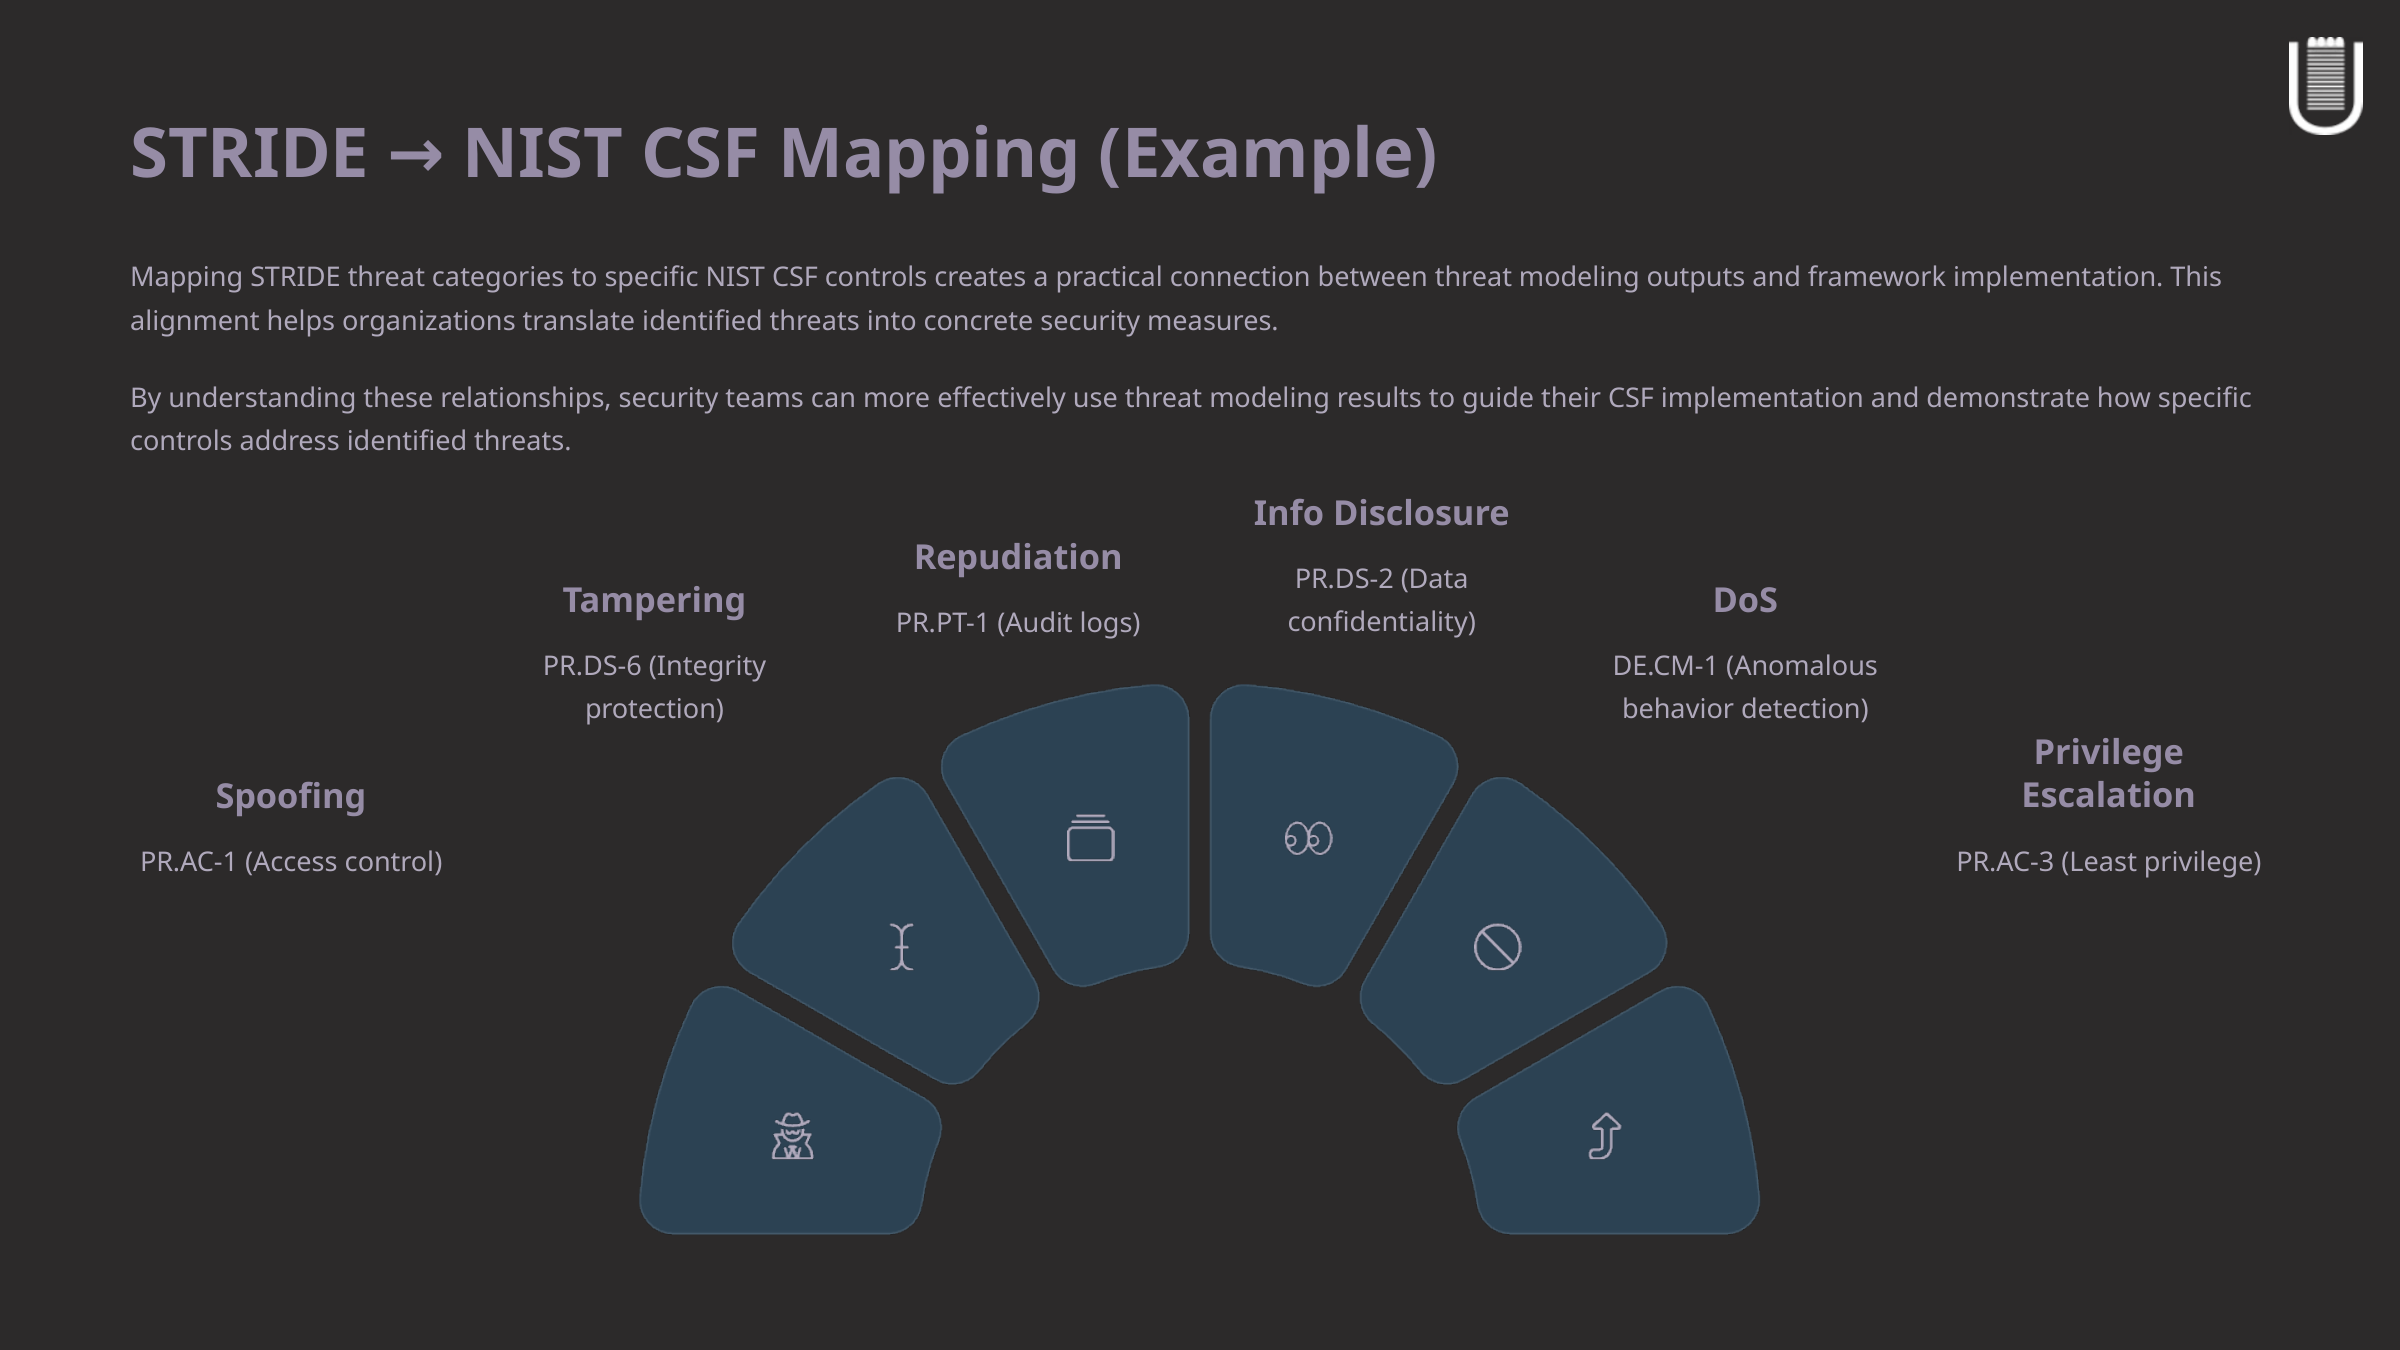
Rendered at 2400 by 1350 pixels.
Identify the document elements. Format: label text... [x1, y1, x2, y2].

text_box Tampering [493, 576, 816, 621]
text_box PR.DS-2 (Data confidentiality) [1220, 549, 1543, 639]
text_box Info Disclosure [1220, 489, 1543, 533]
picture [2289, 37, 2363, 135]
text_box Privilege Escalation [1947, 728, 2270, 816]
text_box DE.CM-1 (Anomalous behavior detection) [1584, 636, 1907, 727]
text_box Spoofing [135, 772, 447, 816]
text_box Mapping STRIDE threat categories to specific NIST CSF controls creates a practical connection between threat modeling outputs and framework implementation. This alignment helps organizations translate identified threats into concrete security measures. [130, 247, 2270, 338]
text_box PR.PT-1 (Audit logs) [892, 594, 1144, 639]
text_box PR.DS-6 (Integrity protection) [493, 636, 816, 727]
picture [638, 683, 1762, 1350]
text_box Repudiation [892, 533, 1144, 578]
text_box DoS [1584, 576, 1907, 621]
text_box STRIDE → NIST CSF Mapping (Example) [130, 104, 1456, 193]
text_box By understanding these relationships, security teams can more effectively use threat modeling results to guide their CSF implementation and demonstrate how specific controls address identified threats. [130, 368, 2270, 458]
text_box PR.AC-1 (Access control) [135, 832, 447, 878]
text_box PR.AC-3 (Least privilege) [1947, 832, 2270, 878]
